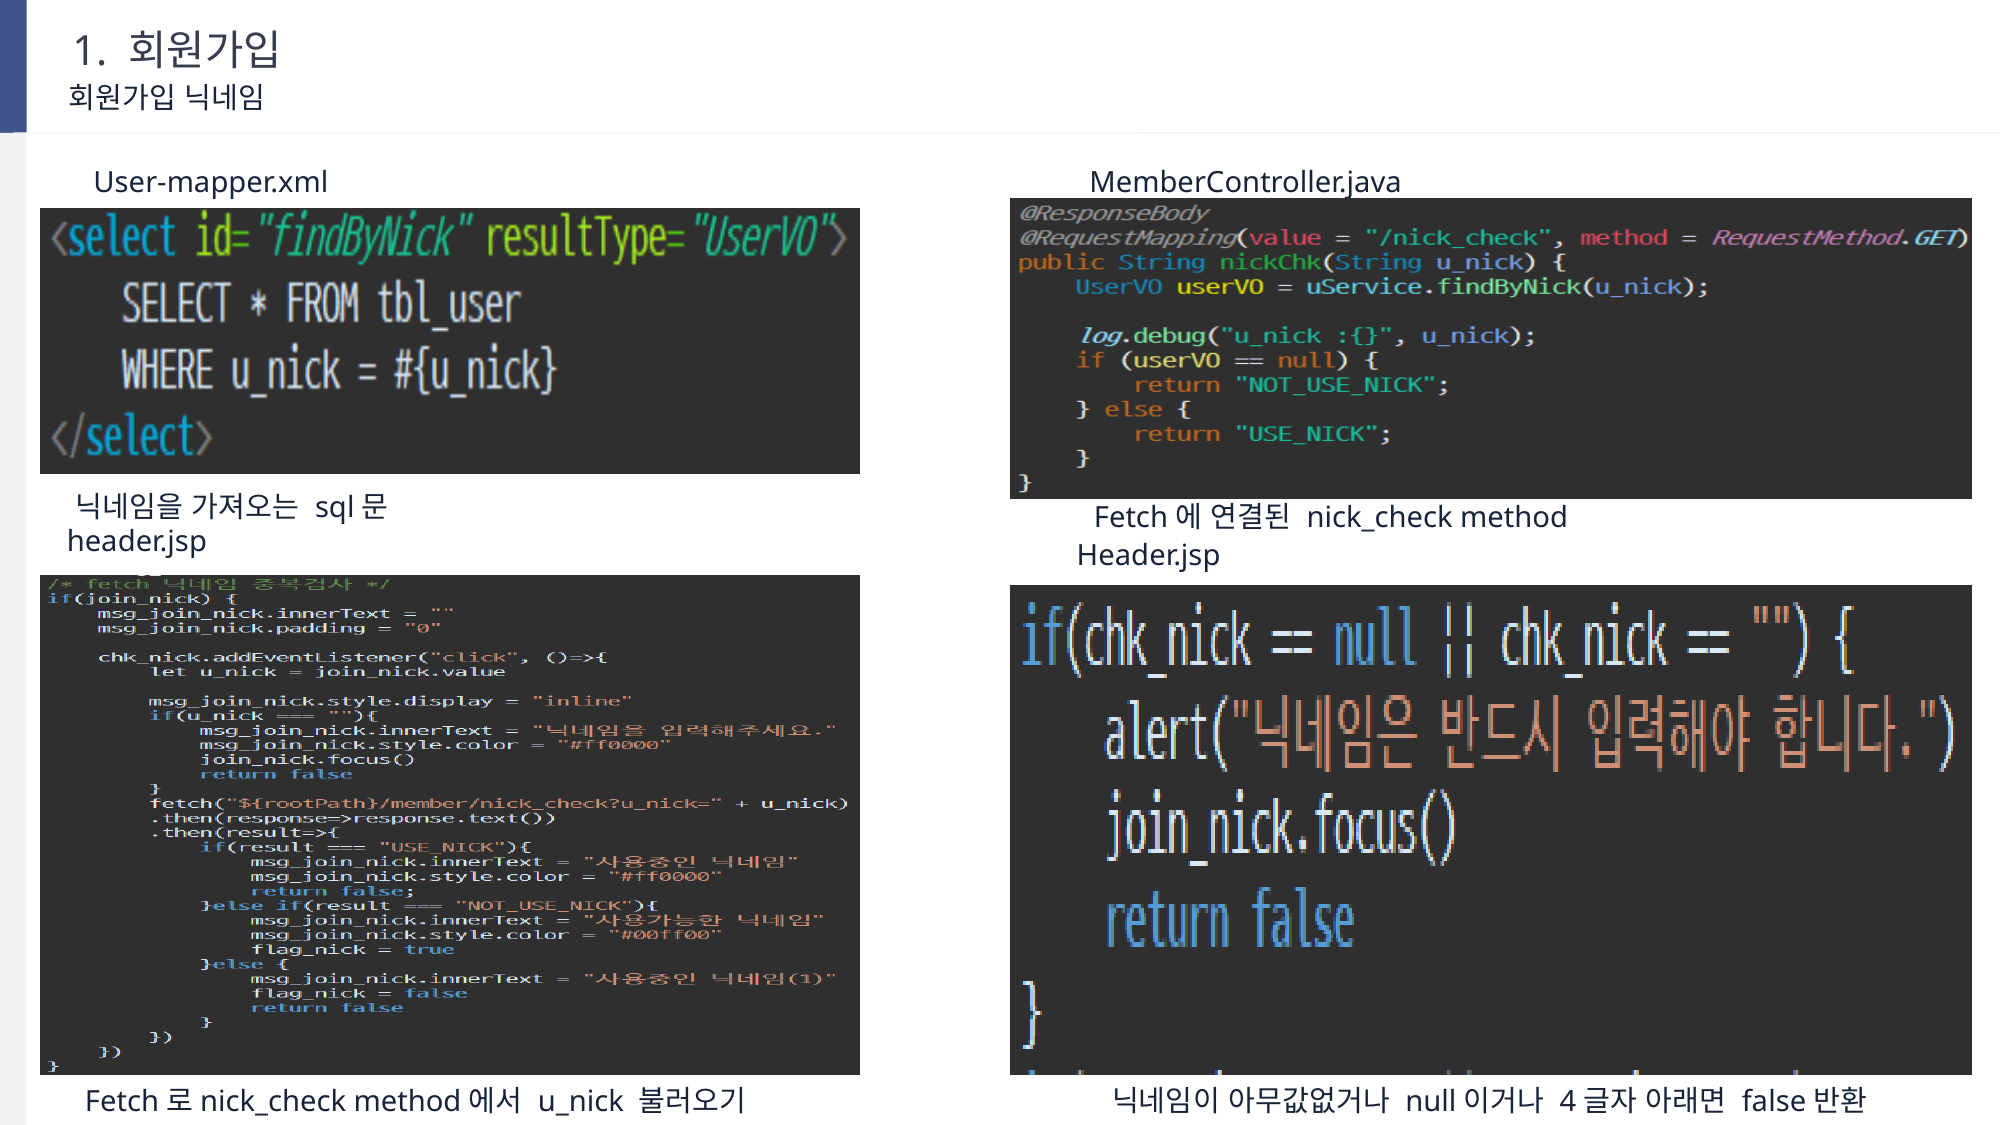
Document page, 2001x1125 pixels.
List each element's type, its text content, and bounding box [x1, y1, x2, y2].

text_box User-mapper.xml [78, 156, 344, 206]
text_box 회원가입 닉네임 [53, 71, 281, 122]
text_box Header.jsp [1061, 529, 1236, 579]
text_box Fetch로nick_check method에서 u_nick 불러오기 [70, 1075, 762, 1125]
text_box 닉네임을 가져오는 sql문 [60, 481, 404, 531]
text_box Fetch에 연결된 nick_check method [1079, 499, 1584, 541]
text_box 닉네임이 아무값없거나 null이거나 4글자 아래면 false반환 [1097, 1075, 1883, 1125]
text_box header.jsp [52, 515, 222, 565]
text_box 1. 회원가입 [57, 16, 298, 82]
picture [1010, 585, 1972, 1075]
text_box MemberController.java [1074, 156, 1417, 198]
picture [40, 208, 860, 474]
picture [40, 575, 860, 1075]
picture [1010, 198, 1972, 499]
